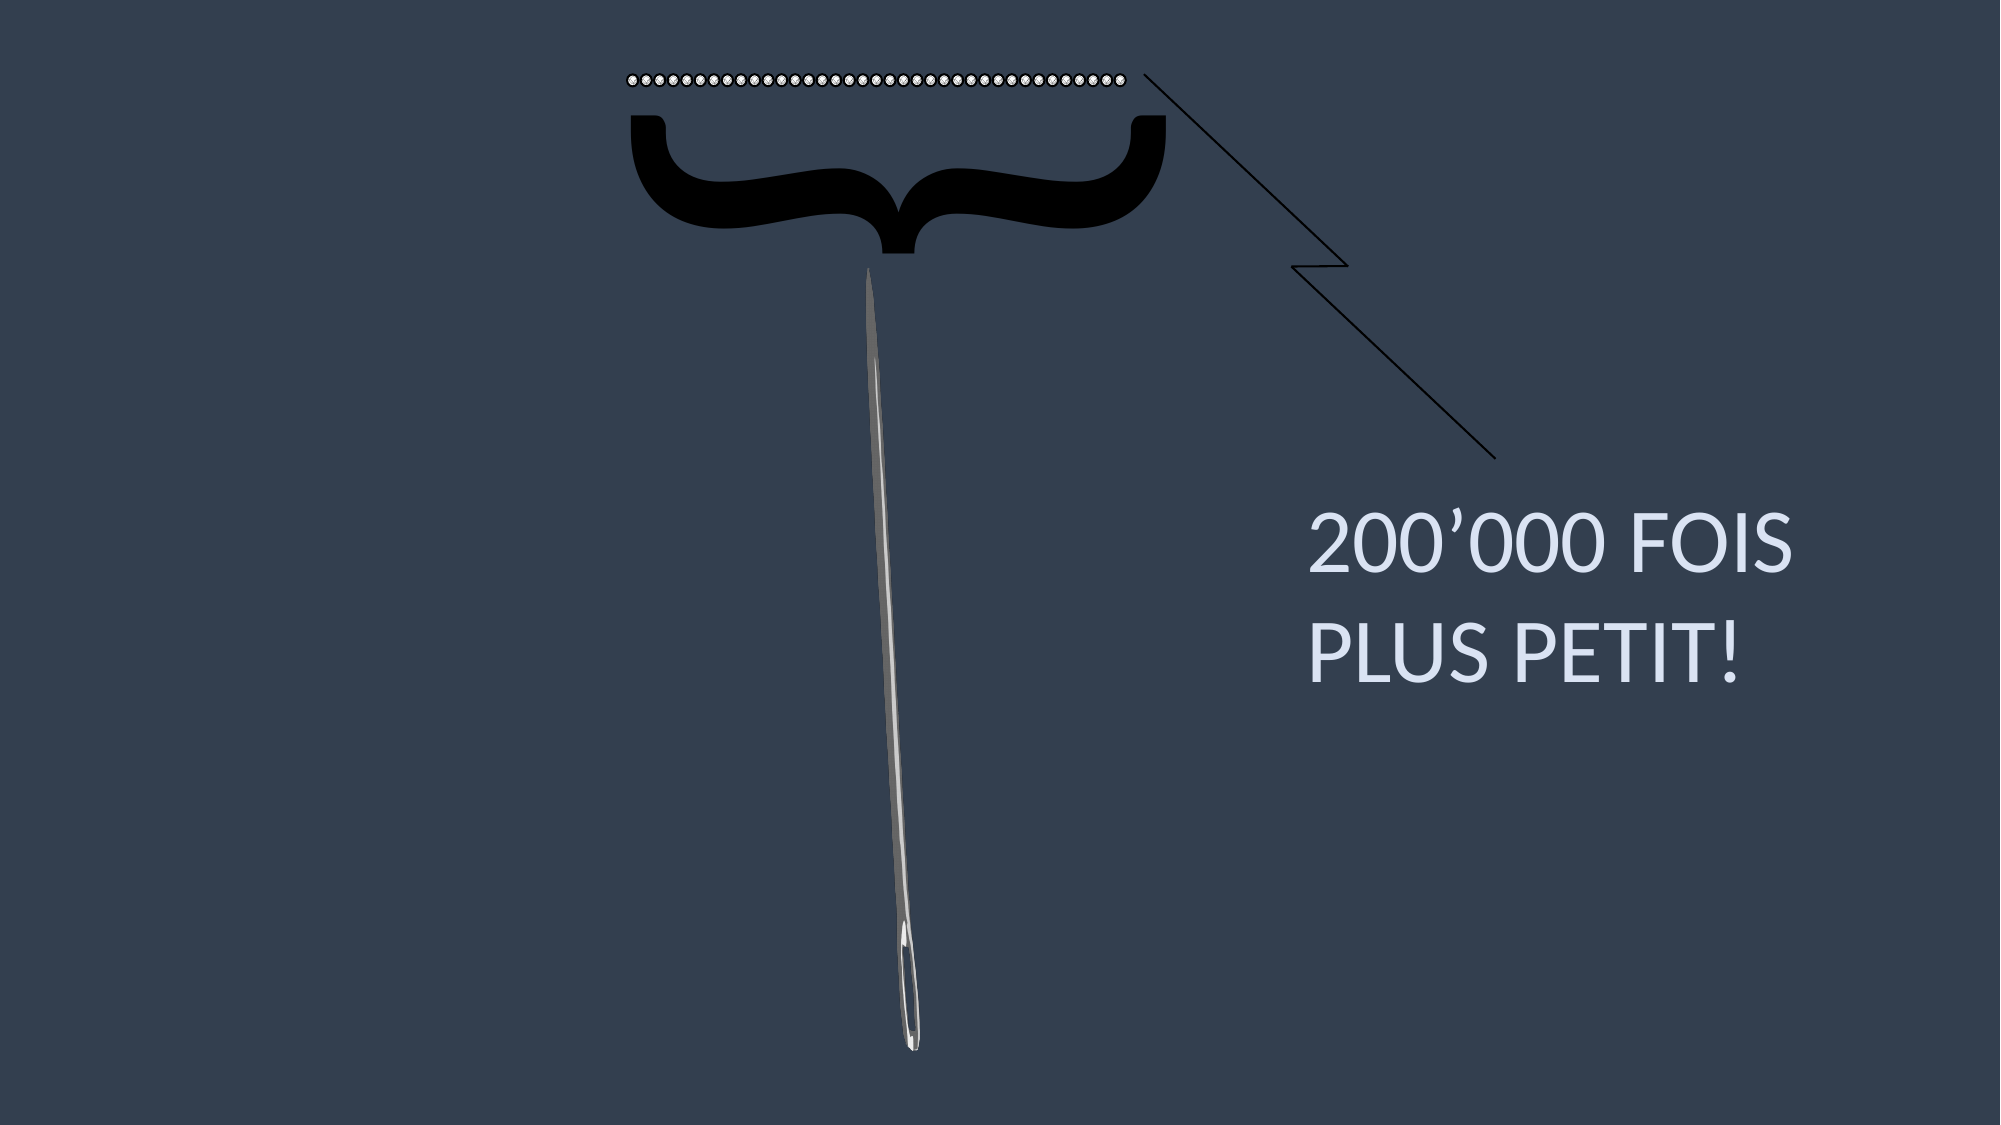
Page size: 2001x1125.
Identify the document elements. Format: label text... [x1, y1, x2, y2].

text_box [803, 74, 815, 87]
text_box { [450, 242, 1213, 292]
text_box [1087, 74, 1099, 87]
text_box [1114, 74, 1126, 87]
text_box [775, 74, 788, 87]
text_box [1019, 74, 1031, 87]
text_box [979, 74, 991, 87]
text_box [911, 74, 923, 87]
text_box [1073, 74, 1086, 87]
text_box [951, 74, 964, 87]
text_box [924, 74, 937, 87]
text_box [789, 74, 801, 87]
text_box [681, 74, 693, 87]
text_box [1060, 74, 1072, 87]
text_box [1033, 74, 1045, 87]
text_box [816, 74, 828, 87]
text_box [830, 74, 842, 87]
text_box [1006, 74, 1018, 87]
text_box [1100, 74, 1113, 87]
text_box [762, 74, 774, 87]
picture [533, 292, 1249, 1052]
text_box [938, 74, 950, 87]
text_box 200’000 FOIS PLUS PETIT! [1291, 473, 1886, 709]
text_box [654, 74, 666, 87]
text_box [843, 74, 855, 87]
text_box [640, 74, 652, 87]
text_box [708, 74, 720, 87]
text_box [857, 74, 869, 87]
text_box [627, 74, 639, 87]
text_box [735, 74, 747, 87]
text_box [965, 74, 977, 87]
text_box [992, 74, 1004, 87]
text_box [897, 74, 910, 87]
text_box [748, 74, 761, 87]
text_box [1291, 266, 1496, 459]
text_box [1046, 74, 1059, 87]
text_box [721, 74, 734, 87]
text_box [667, 74, 679, 87]
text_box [884, 74, 896, 87]
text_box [694, 74, 706, 87]
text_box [870, 74, 882, 87]
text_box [1143, 74, 1349, 267]
